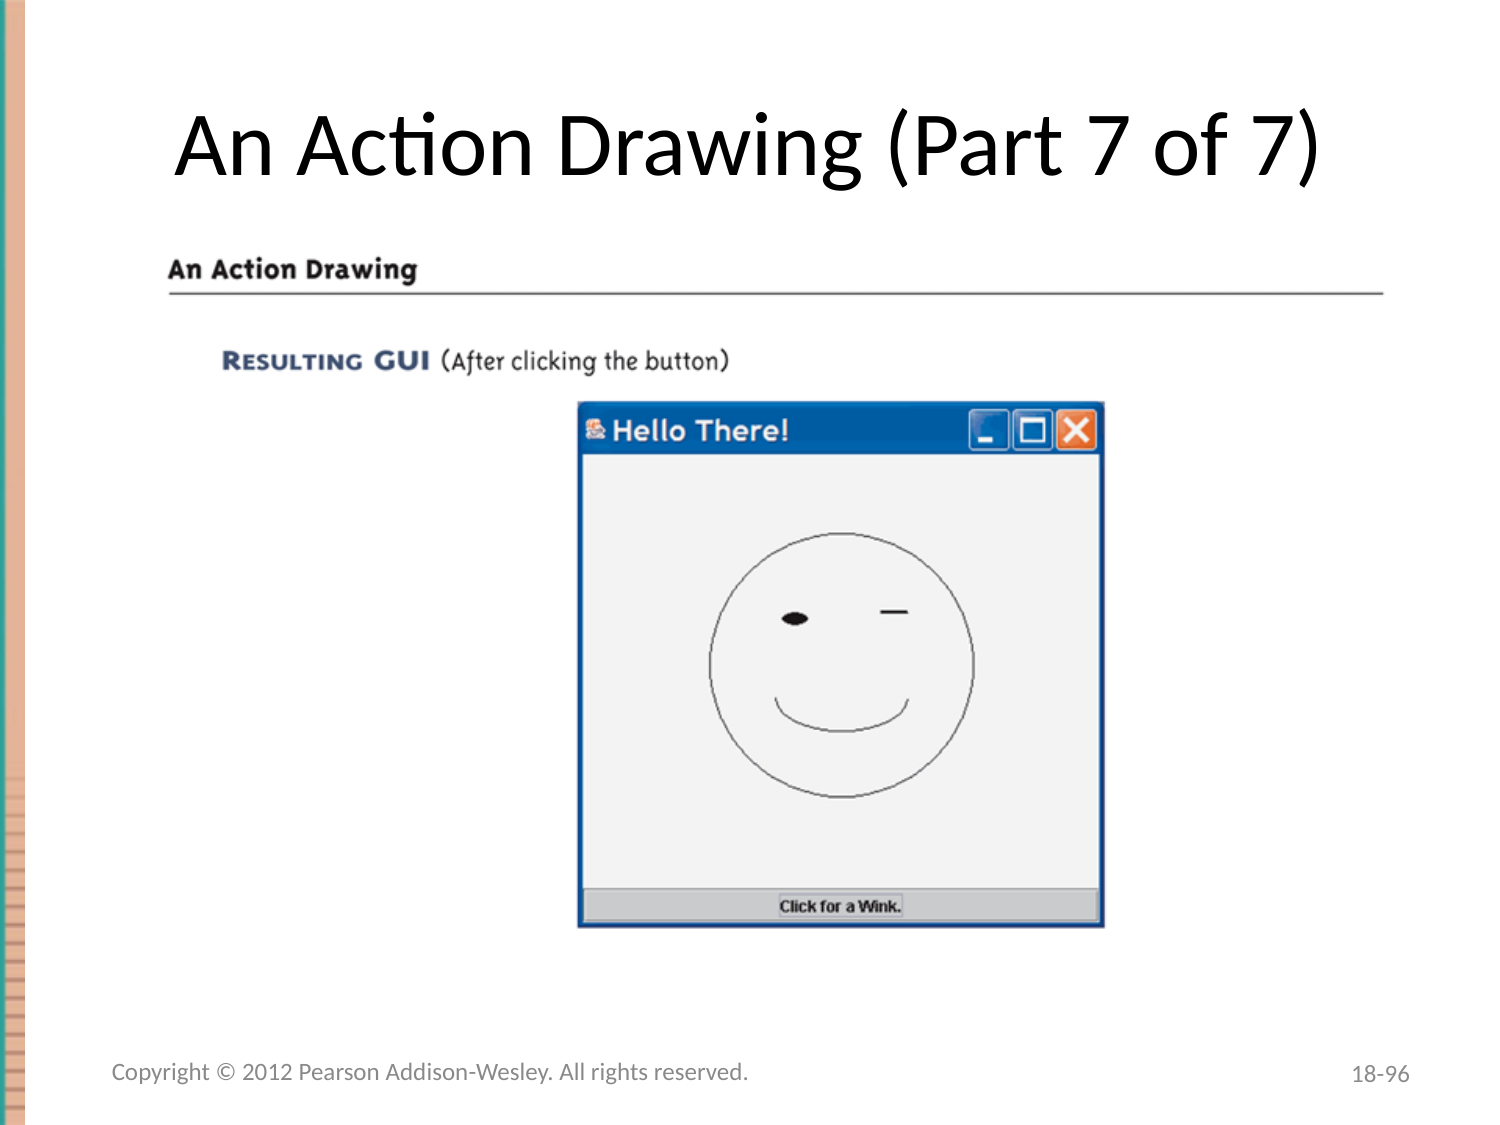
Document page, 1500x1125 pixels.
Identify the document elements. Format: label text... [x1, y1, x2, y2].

title An Action Drawing (Part 7 of 7) [74, 44, 1426, 233]
picture [137, 237, 1410, 968]
slide_number 18-96 [1074, 1042, 1425, 1103]
picture [0, 0, 25, 1125]
footer Copyright © 2012 Pearson Addison-Wesley. All rights reserved. [75, 1040, 788, 1100]
